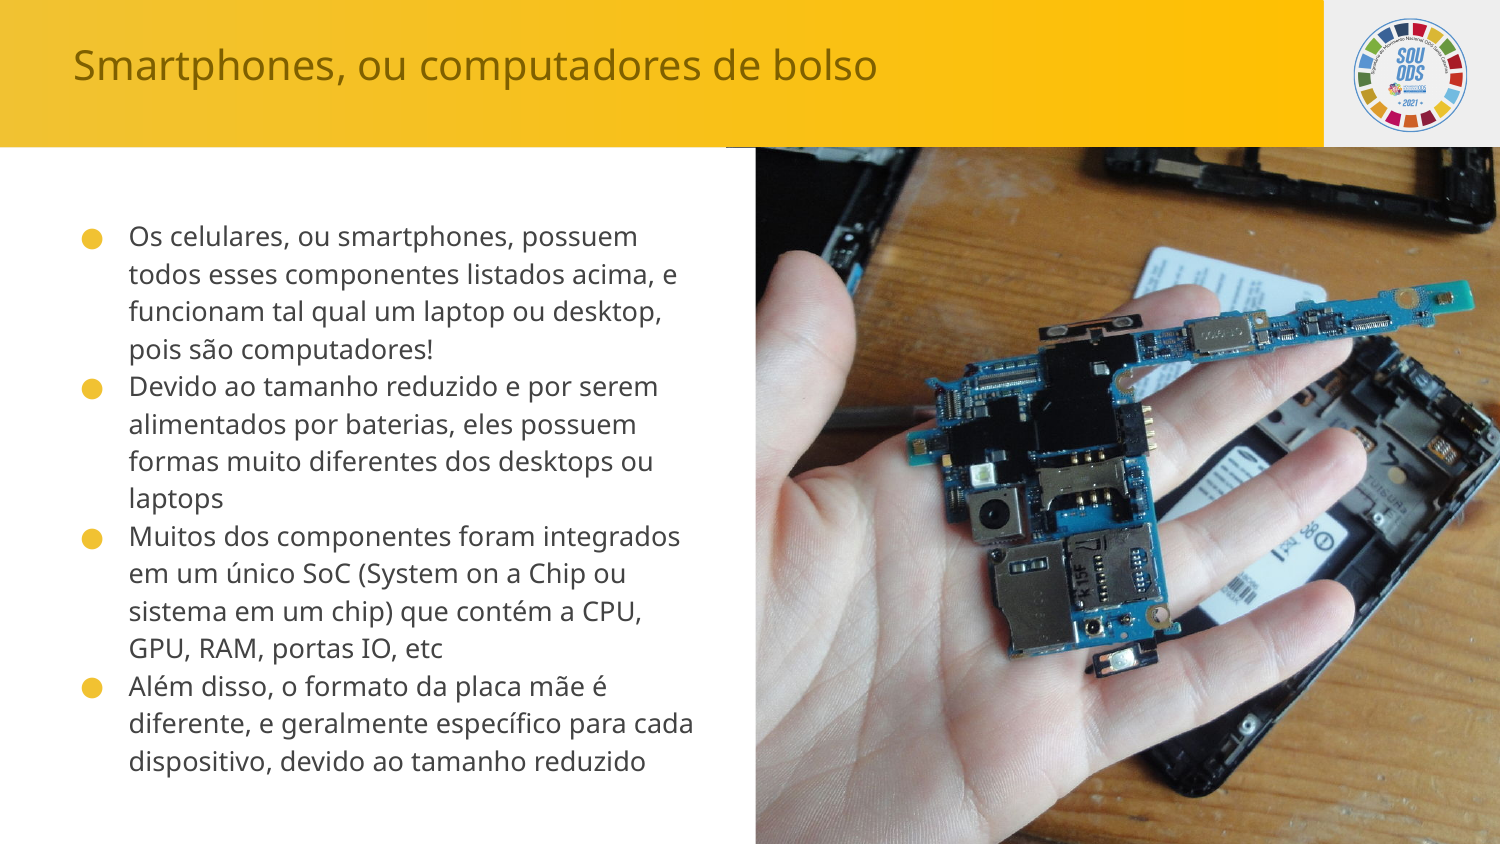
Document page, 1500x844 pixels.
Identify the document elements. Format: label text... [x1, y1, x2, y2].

picture [1350, 12, 1474, 136]
list Os celulares, ou smartphones, possuem todos esses componentes listados acima, e funcionam tal qual um laptop ou desktop, pois são computadores! Devido ao tamanho reduzido e por serem alimentados por baterias, eles possuem formas muito diferentes dos desktops ou laptops Muitos dos componentes foram integrados em um único SoC (System on a Chip ou sistema em um chip) que contém a CPU, GPU, RAM, portas IO, etc Além disso, o formato da placa mãe é diferente, e geralmente específico para cada dispositivo, devido ao tamanho reduzido [0, 147, 723, 844]
title Smartphones, ou computadores de bolso [59, 23, 1324, 104]
picture [725, 147, 1500, 844]
